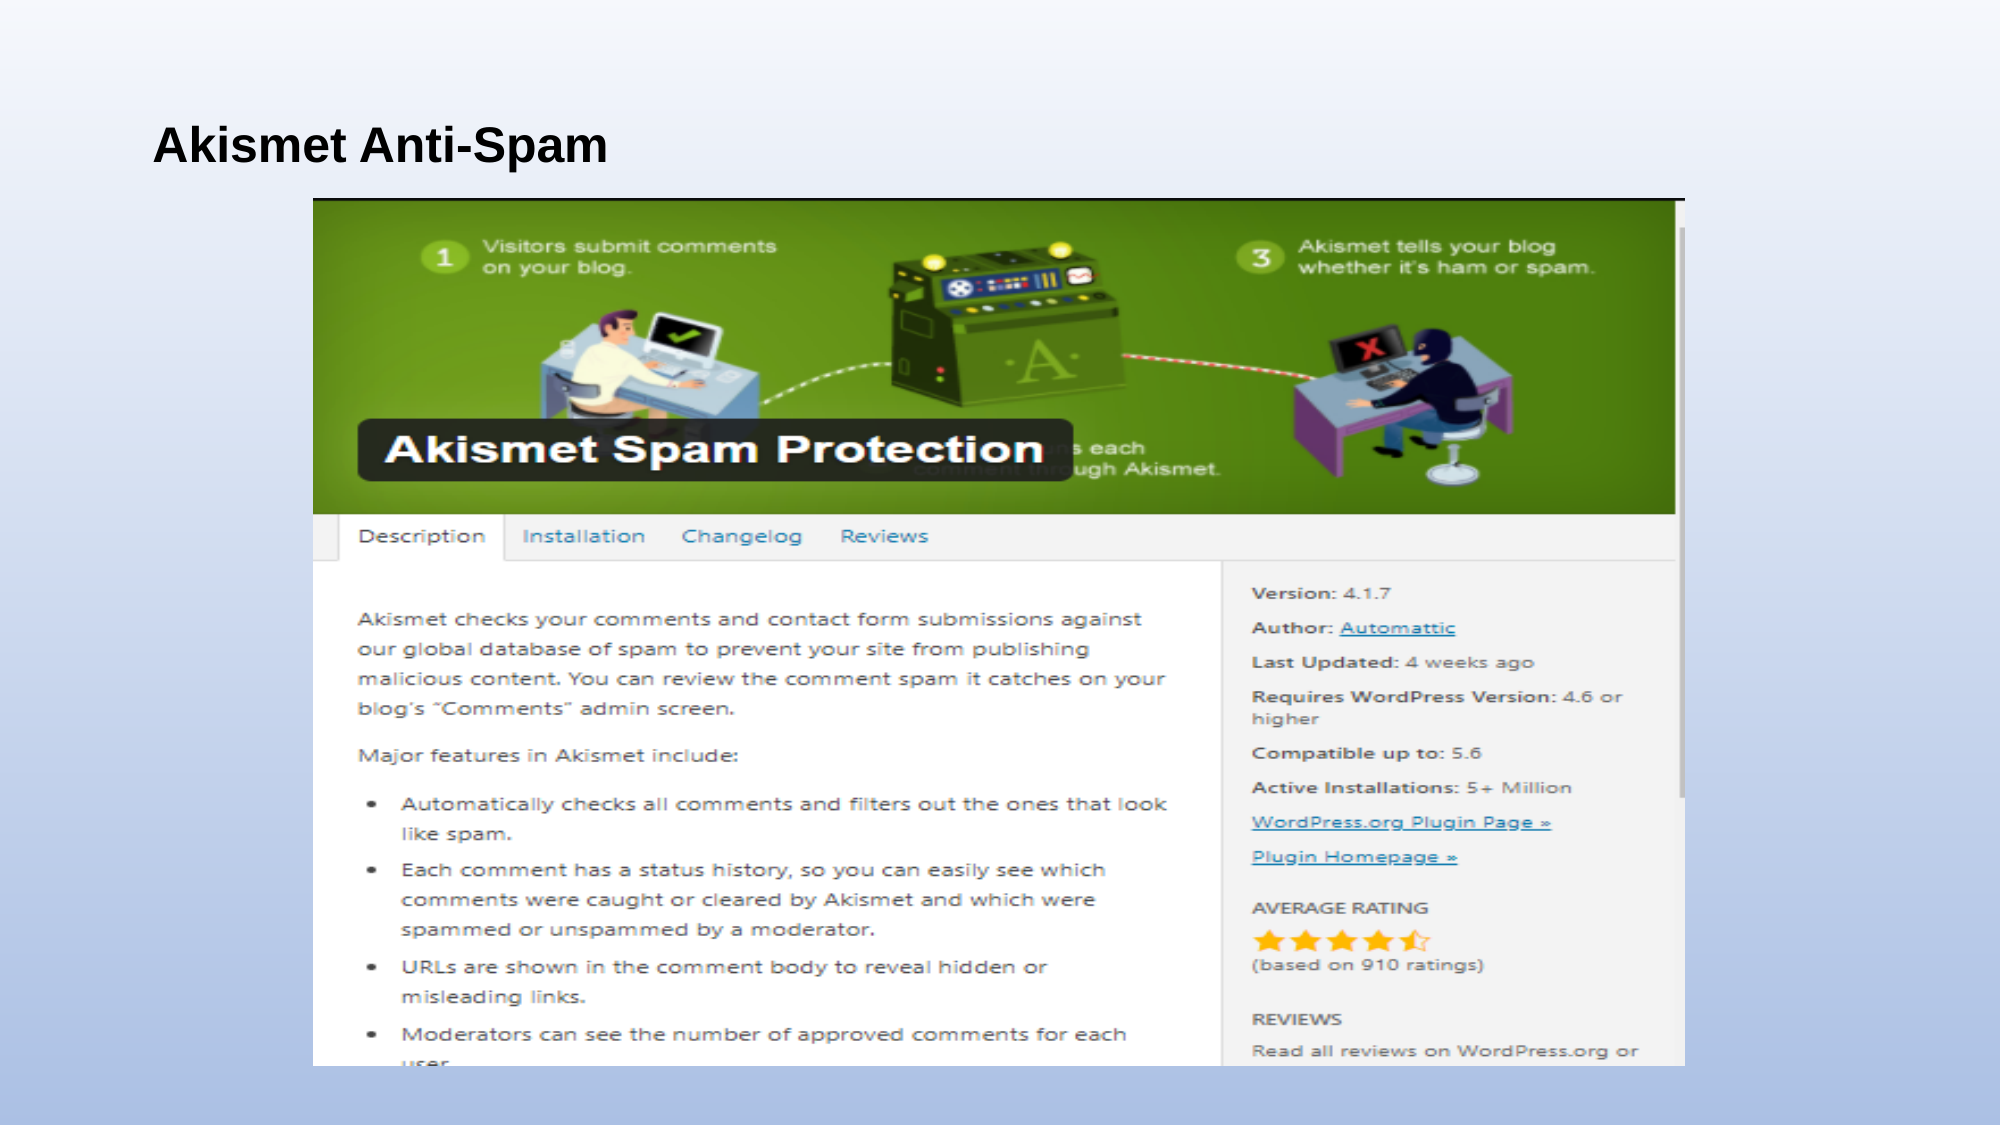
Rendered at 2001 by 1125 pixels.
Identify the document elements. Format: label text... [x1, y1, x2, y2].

title Akismet Anti-Spam [137, 59, 1863, 278]
picture [313, 198, 1685, 1066]
